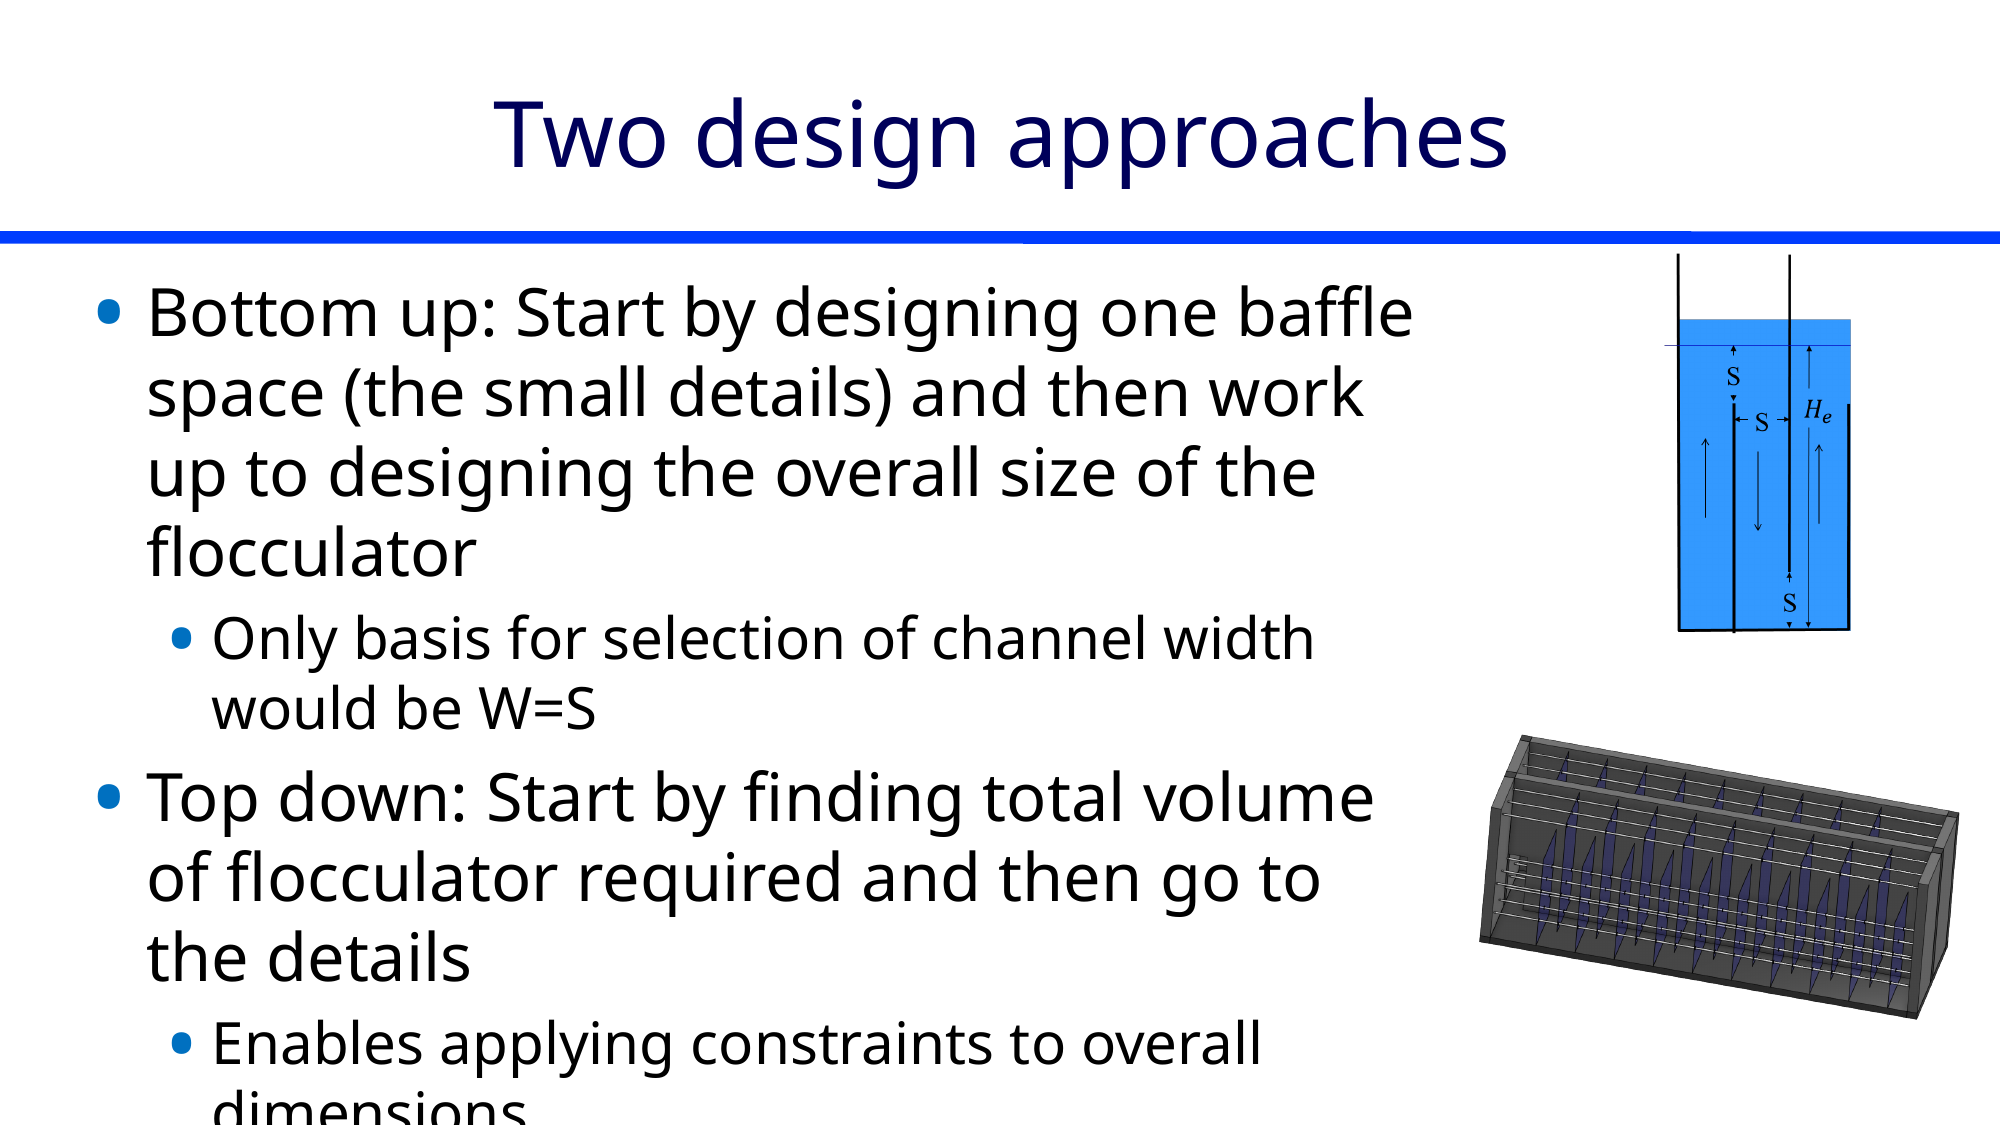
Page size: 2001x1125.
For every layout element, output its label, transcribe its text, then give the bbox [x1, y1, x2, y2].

picture [1664, 253, 1851, 634]
picture [1479, 729, 1962, 1021]
list Bottom up: Start by designing one baffle space (the small details) and then work up to designing the overall size of the flocculator Only basis for selection of channel width would be W=S Top down: Start by finding total volume of flocculator required and then go to the details Enables applying constraints to overall dimensions [74, 262, 1447, 1006]
title Two design approaches [75, 37, 1930, 225]
